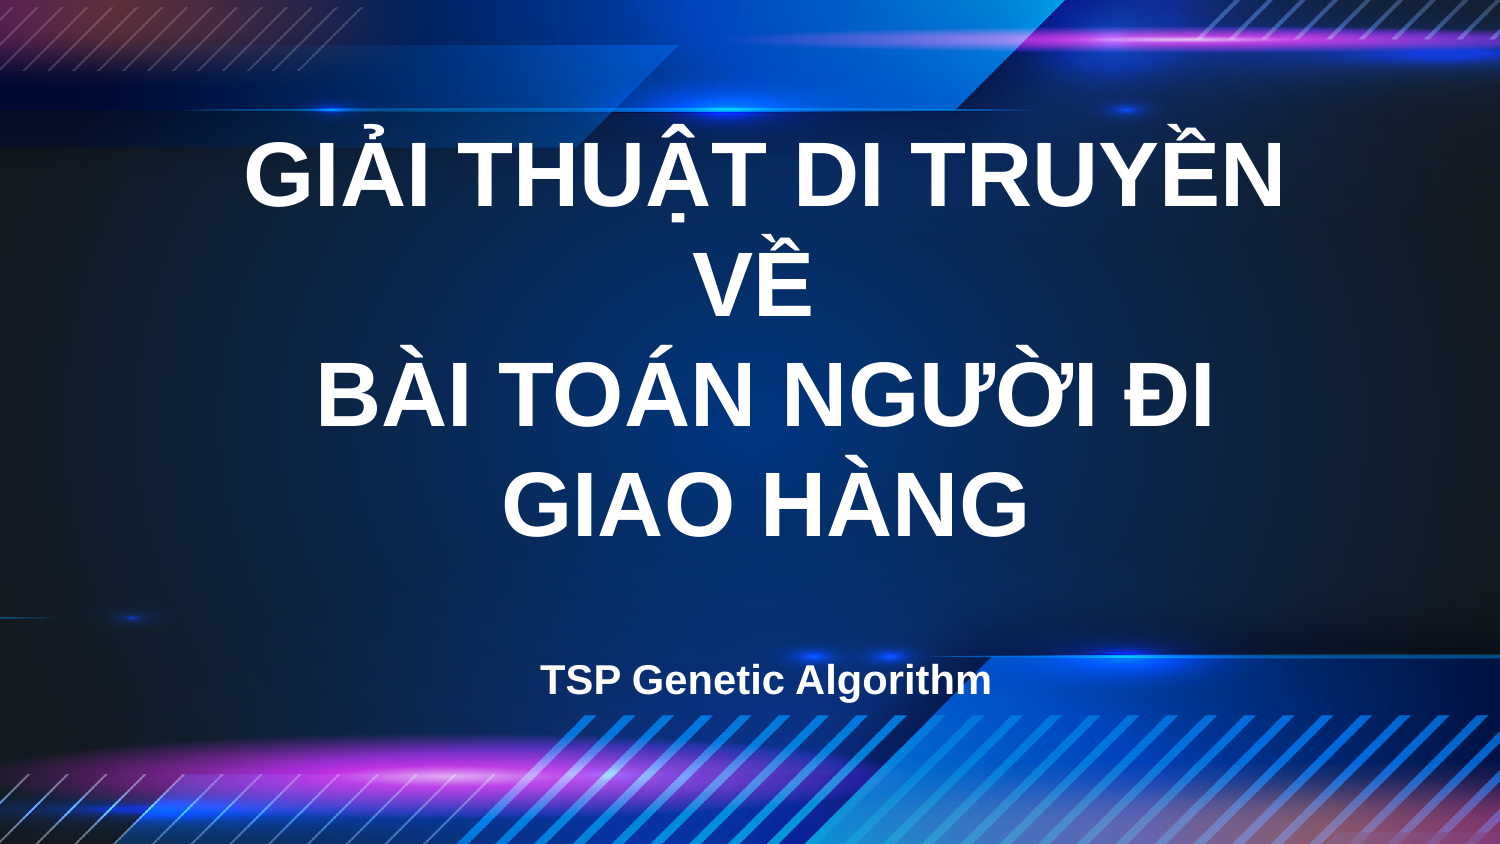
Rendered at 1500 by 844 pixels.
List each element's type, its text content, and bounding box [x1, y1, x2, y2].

picture [0, 0, 1500, 844]
text_box TSP Genetic Algorithm [473, 645, 1060, 711]
title GIẢI THUẬT DI TRUYỀN VỀ BÀI TOÁN NGƯỜI ĐI GIAO HÀNG [190, 180, 1342, 570]
